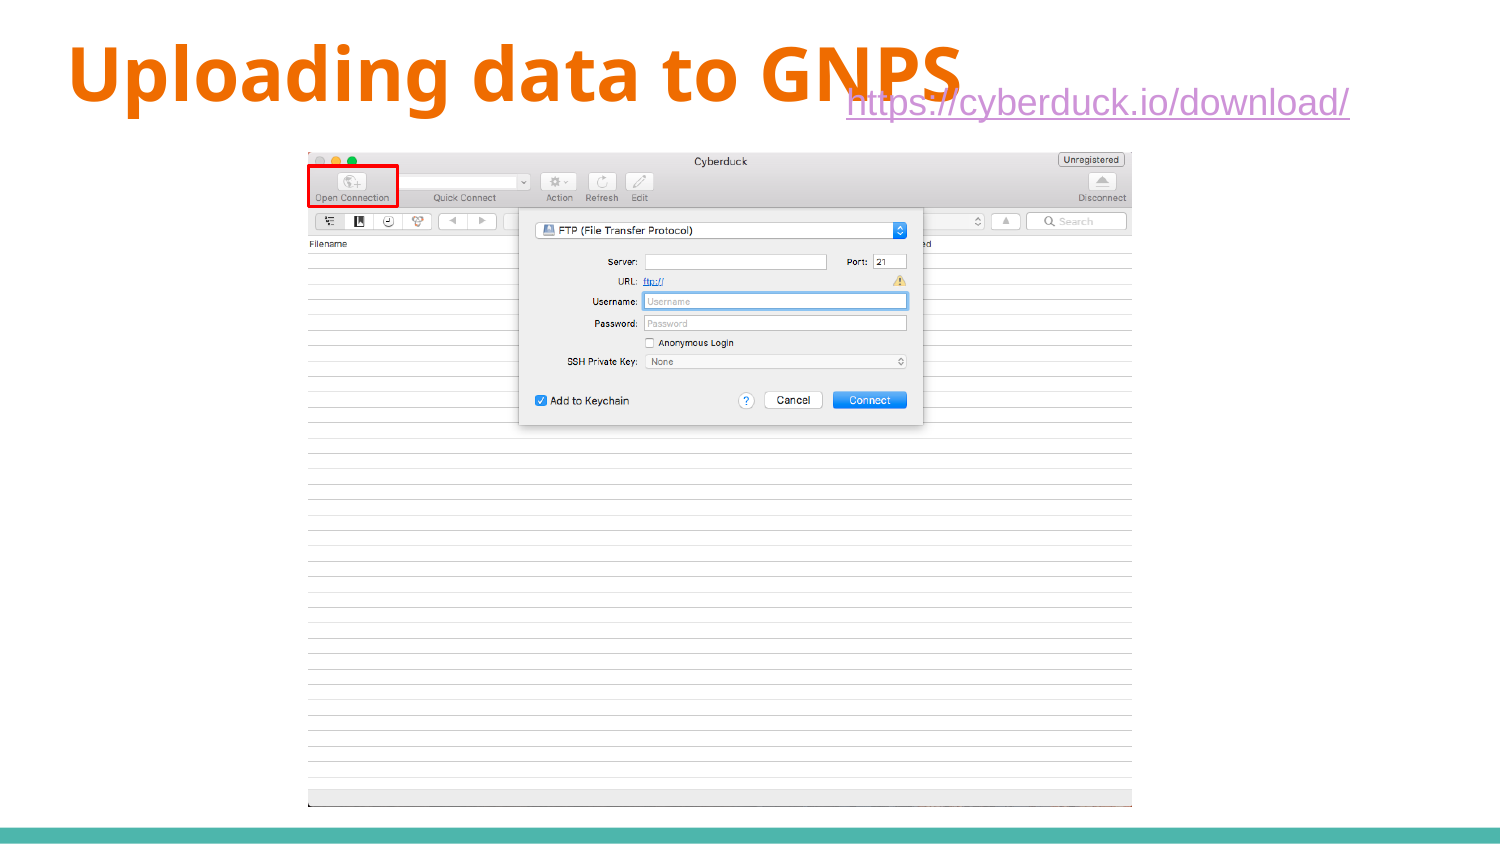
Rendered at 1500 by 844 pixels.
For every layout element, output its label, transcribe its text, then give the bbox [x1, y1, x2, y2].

title Uploading data to GNPS [51, 10, 1449, 127]
text_box https://cyberduck.io/download/ [831, 63, 1449, 125]
picture [308, 151, 1132, 807]
